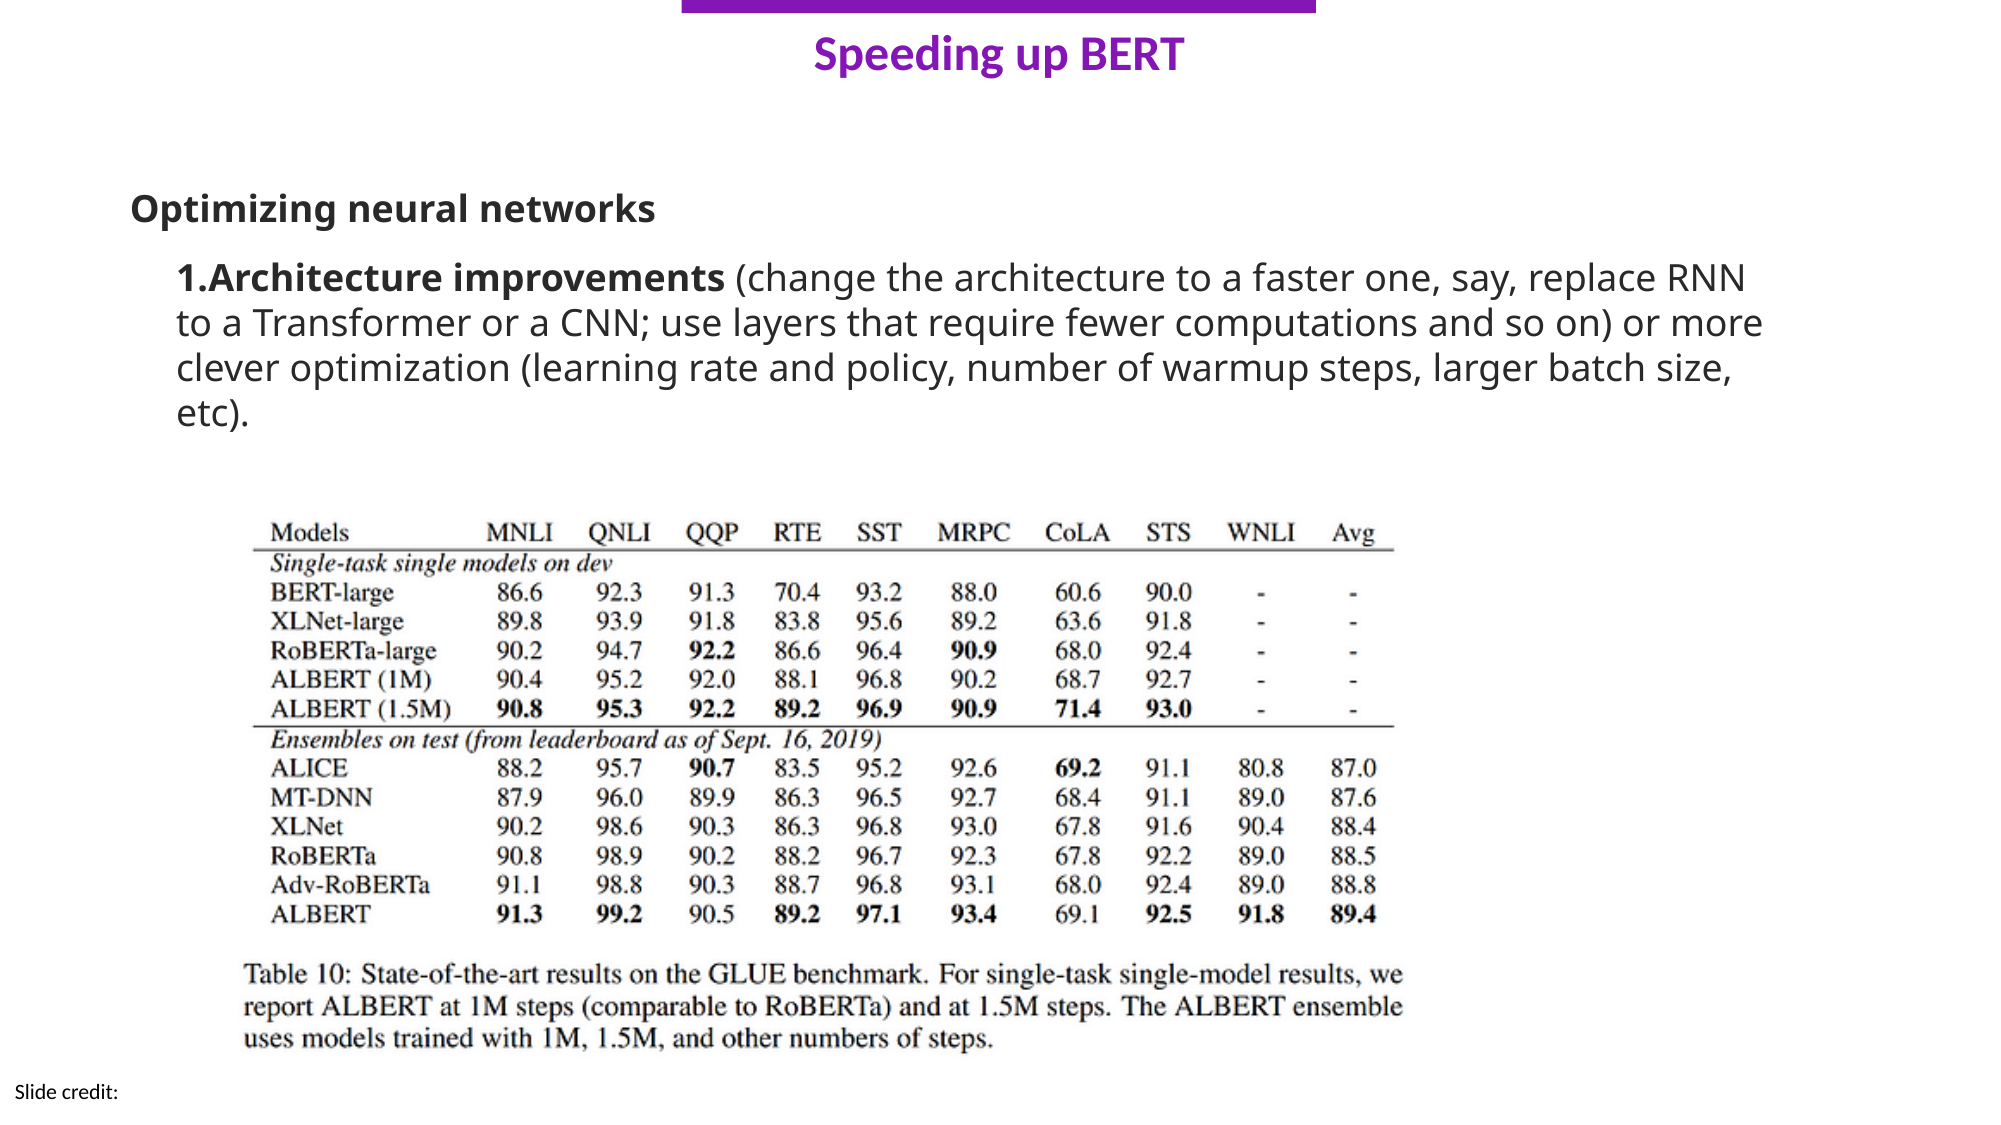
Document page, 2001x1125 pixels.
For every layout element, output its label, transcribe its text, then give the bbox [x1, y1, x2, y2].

text_box Slide credit: [0, 1070, 1203, 1112]
text_box Speeding up BERT [664, 13, 1335, 89]
text_box [681, 0, 1317, 13]
text_box Architecture improvements (change the architecture to a faster one, say, replace RNN to a Transformer or a CNN; use layers that require fewer computations and so on) or more clever optimization (learning rate and policy, number of warmup steps, larger batch size, etc). [161, 246, 1800, 531]
text_box Optimizing neural networks [115, 177, 672, 282]
picture [223, 488, 1429, 1071]
